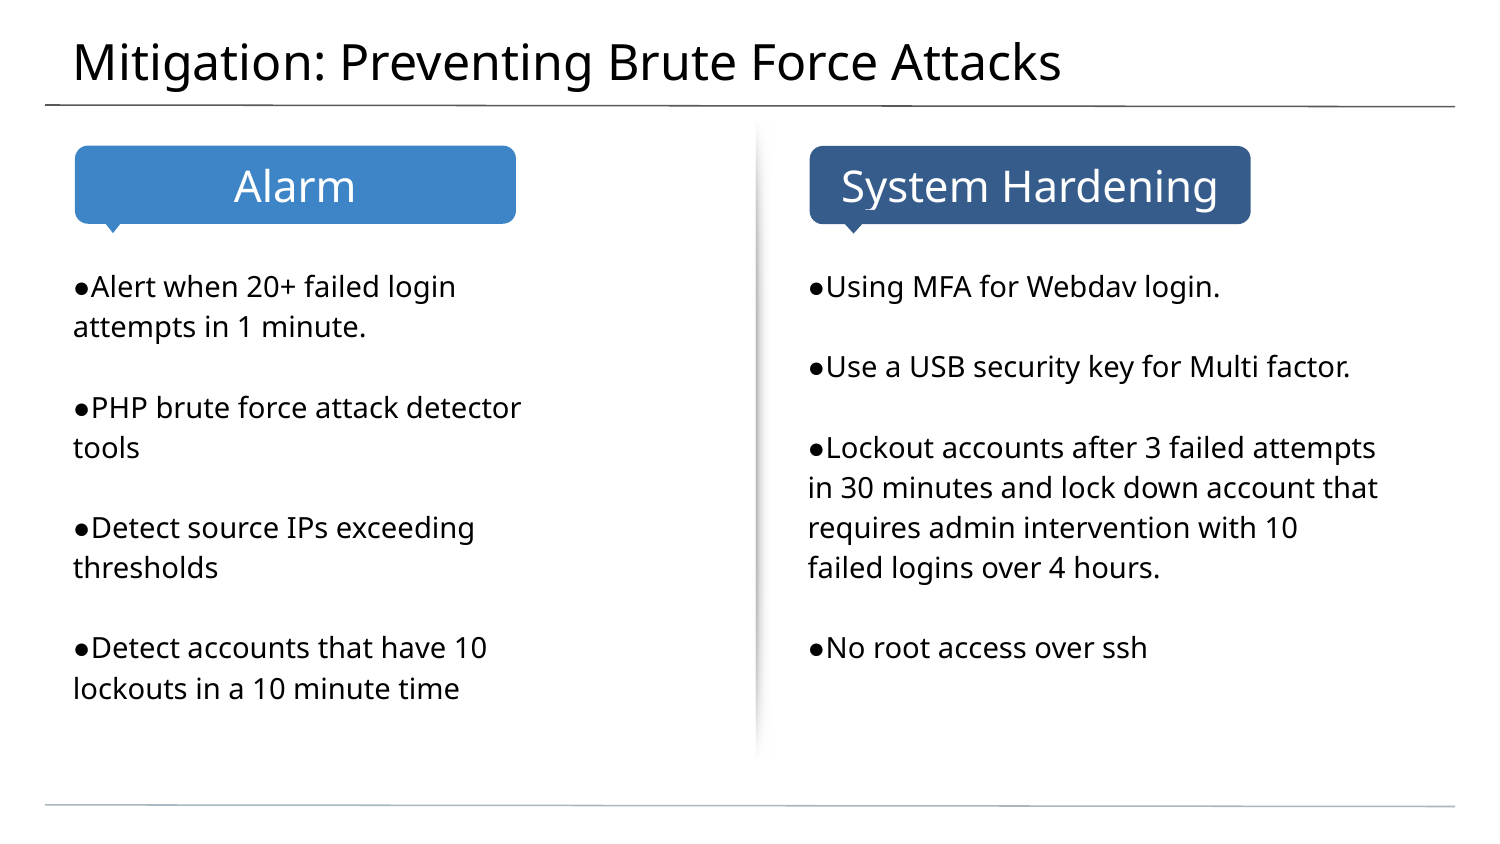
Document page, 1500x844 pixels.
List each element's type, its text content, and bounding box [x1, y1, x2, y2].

subtitle ●Alert when 20+ failed login attempts in 1 minute. ●PHP brute force attack detector tools ●Detect source IPs exceeding thresholds ●Detect accounts that have 10 lockouts in a 10 minute time [0, 263, 623, 745]
picture [703, 107, 839, 782]
title Mitigation: Preventing Brute Force Attacks [0, 0, 1500, 88]
subtitle ●Using MFA for Webdav login. ●Use a USB security key for Multi factor. ●Lockout accounts after 3 failed attempts in 30 minutes and lock down account that requires admin intervention with 10 failed logins over 4 hours. ●No root access over ssh [732, 263, 1455, 788]
